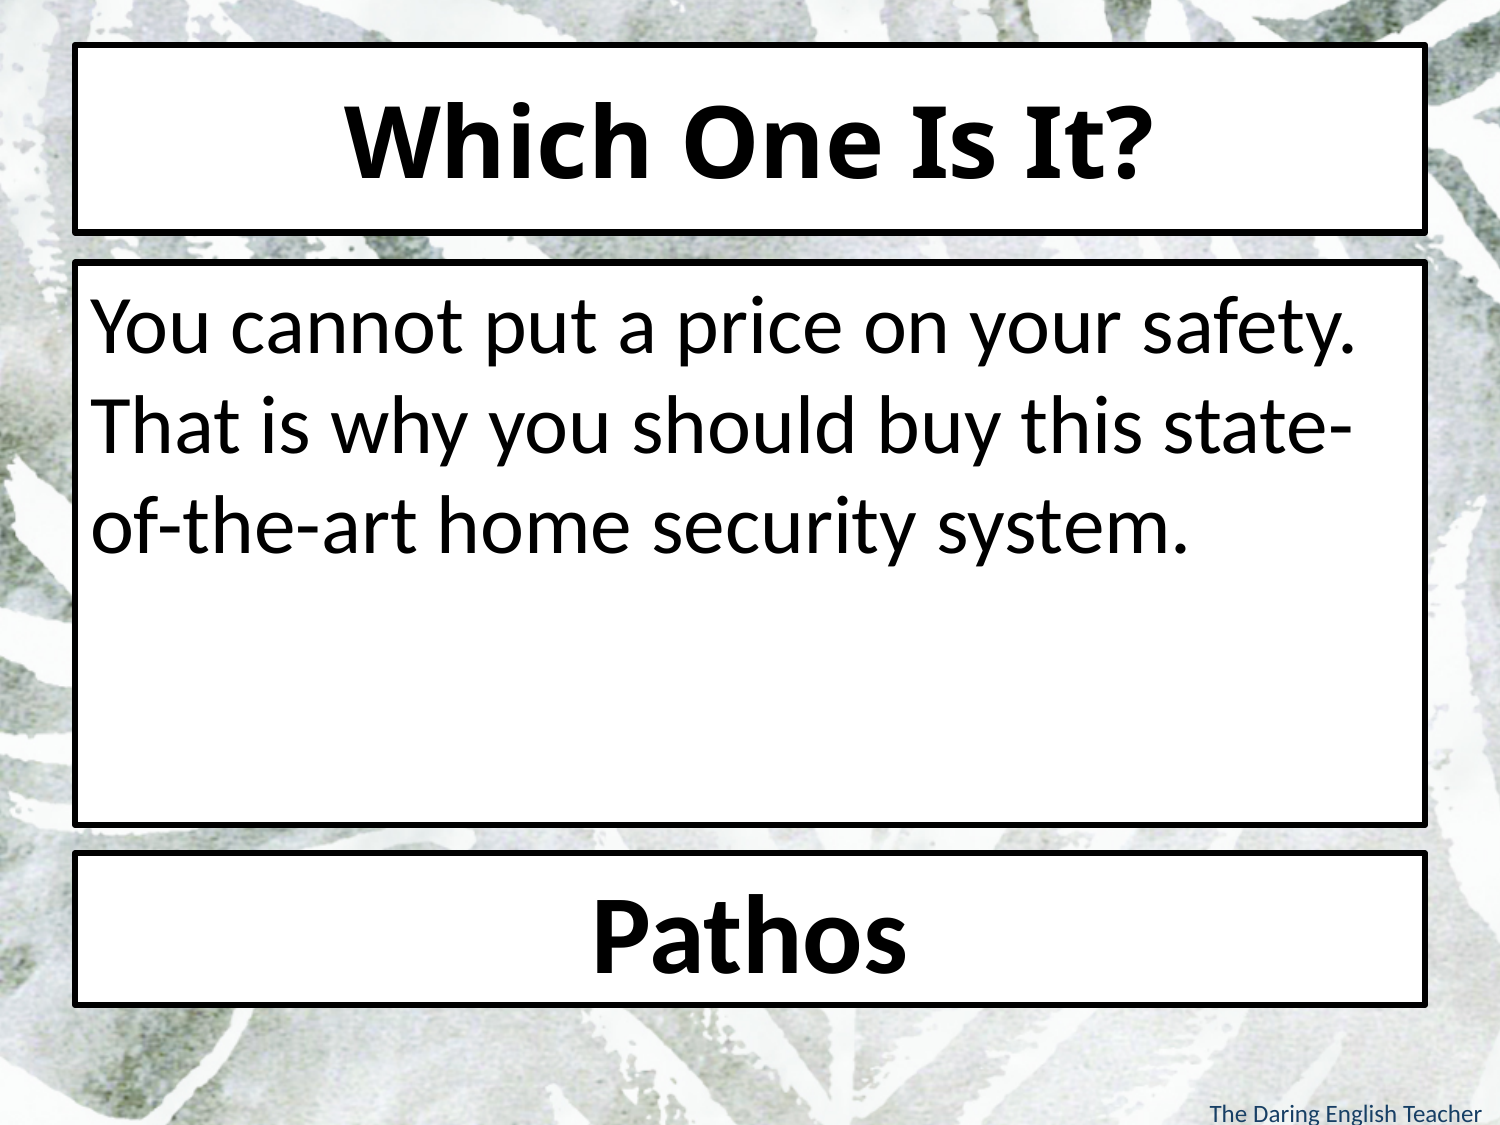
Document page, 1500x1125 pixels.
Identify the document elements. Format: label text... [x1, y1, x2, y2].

title Which One Is It? [72, 42, 1428, 236]
list You cannot put a price on your safety. That is why you should buy this state-of-the-art home security system. [72, 259, 1428, 828]
list Pathos [72, 850, 1428, 1008]
picture [0, 0, 1500, 1125]
